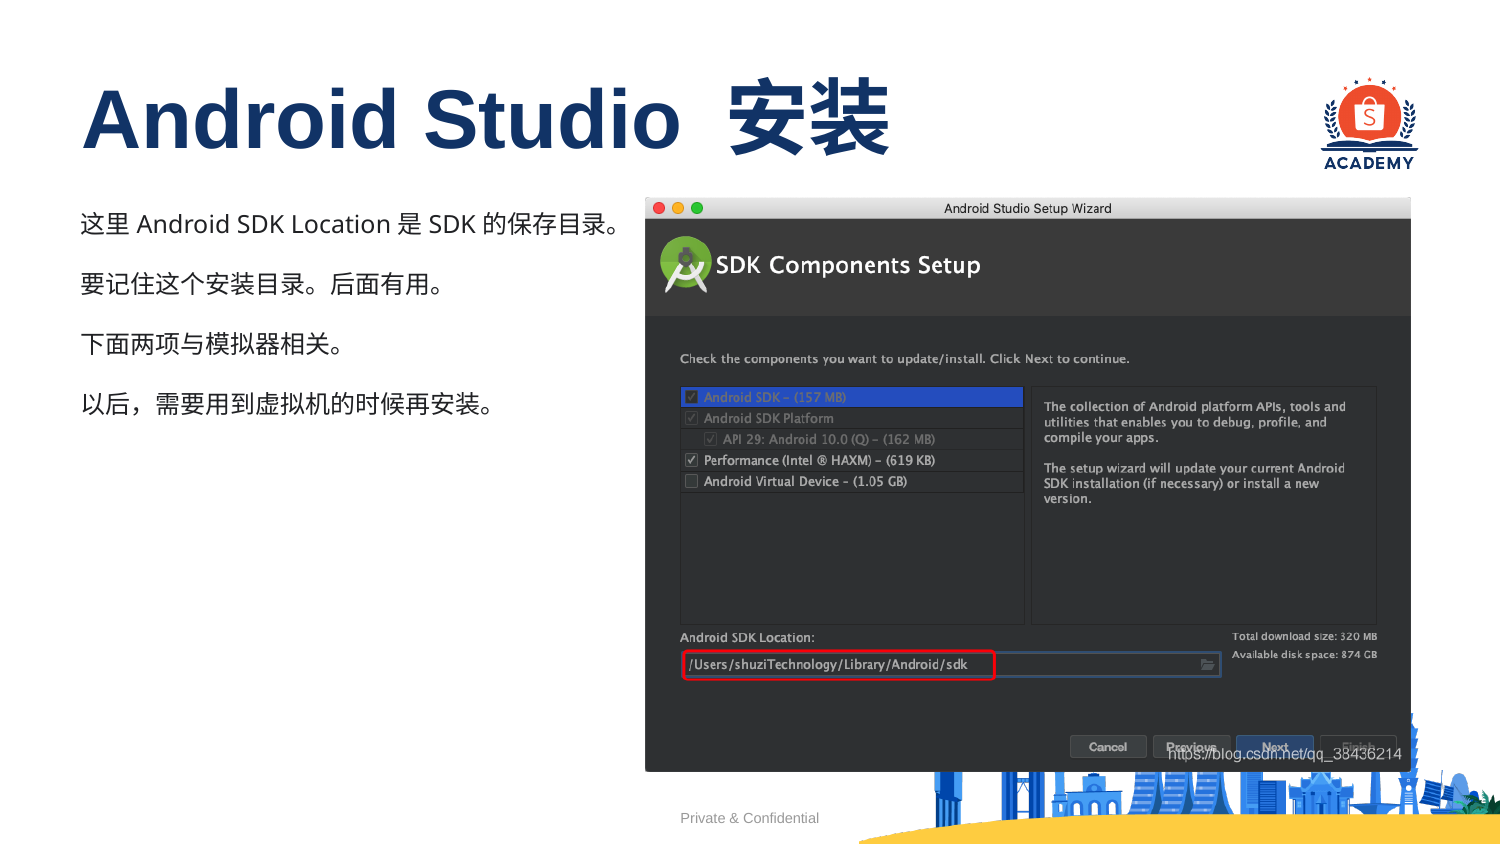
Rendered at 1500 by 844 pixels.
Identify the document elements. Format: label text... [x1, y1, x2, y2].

list 这里Android SDK Location是SDK的保存目录。 要记住这个安装目录。后面有用。 下面两项与模拟器相关。 以后，需要用到虚拟机的时候再安装。 [77, 205, 1186, 787]
title Android Studio 安装 [78, 62, 912, 198]
picture [644, 47, 1500, 844]
